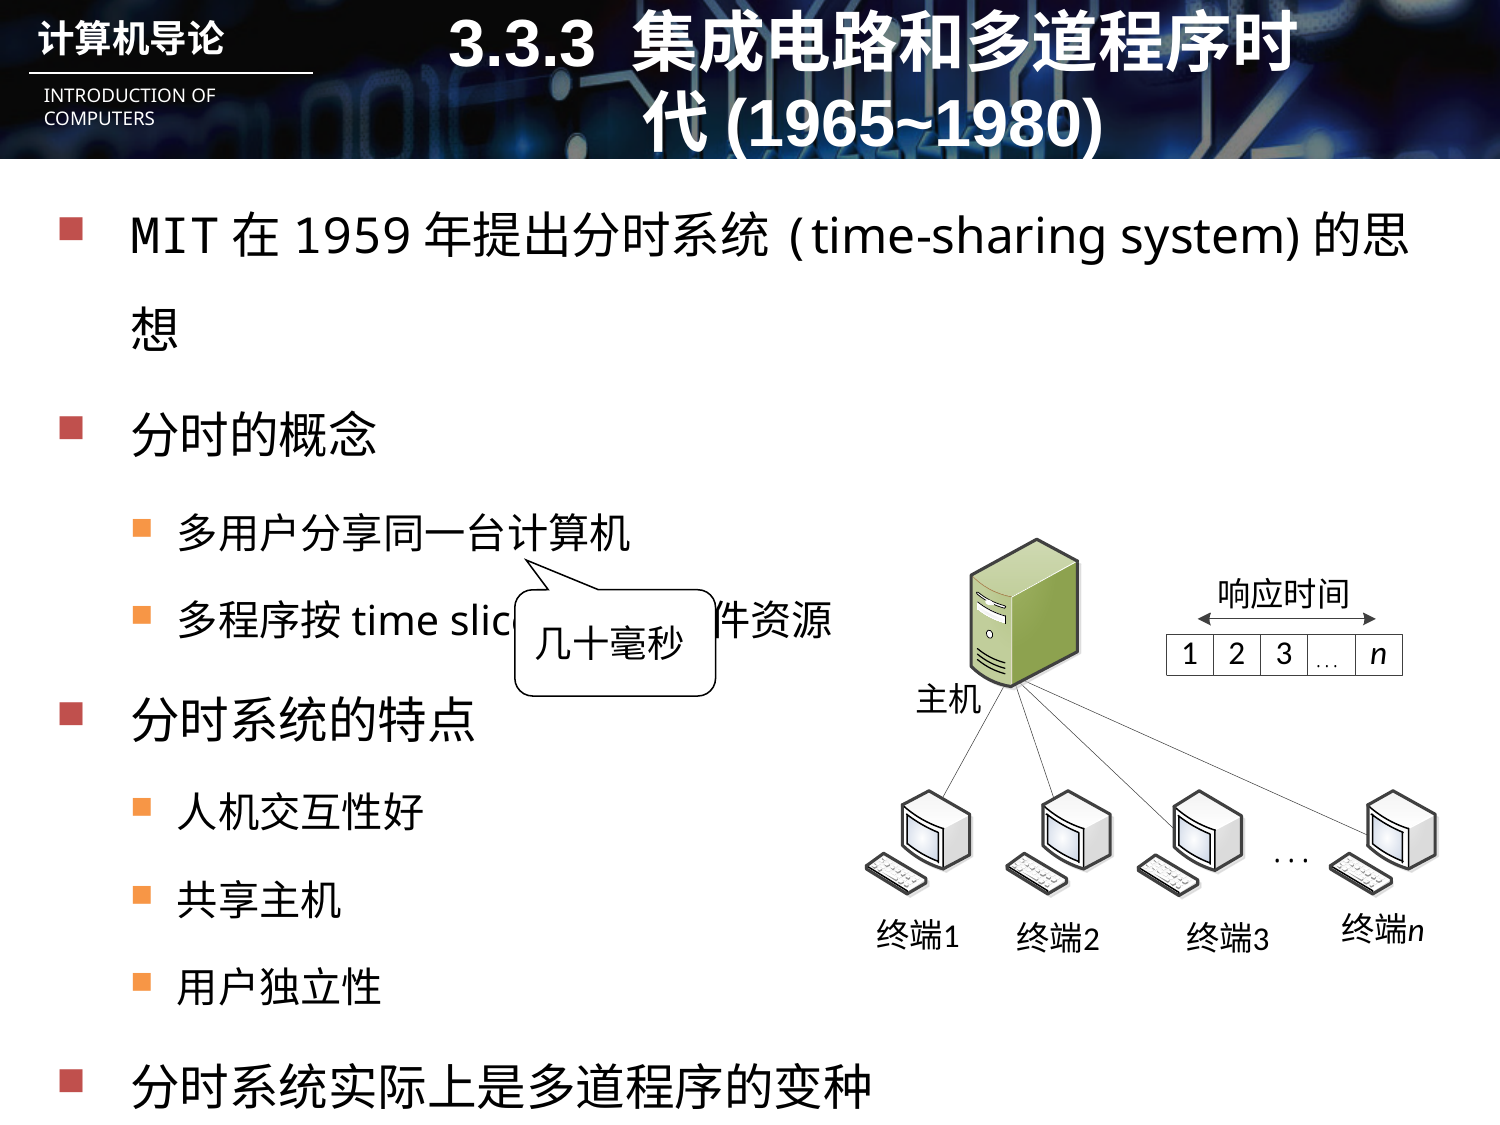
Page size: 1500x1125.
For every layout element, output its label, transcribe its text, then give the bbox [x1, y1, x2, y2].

list MIT在1959年提出分时系统(time-sharing system)的思想 分时的概念 多用户分享同一台计算机 多程序按time slice共享软硬件资源 分时系统的特点 人机交互性好 共享主机 用户独立性 分时系统实际上是多道程序的变种 [41, 160, 1459, 1125]
title 3.3.3 集成电路和多道程序时代(1965~1980) [407, 21, 1341, 138]
picture [0, 0, 1500, 159]
text_box 几十毫秒 [514, 560, 716, 697]
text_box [761, 479, 1493, 1011]
